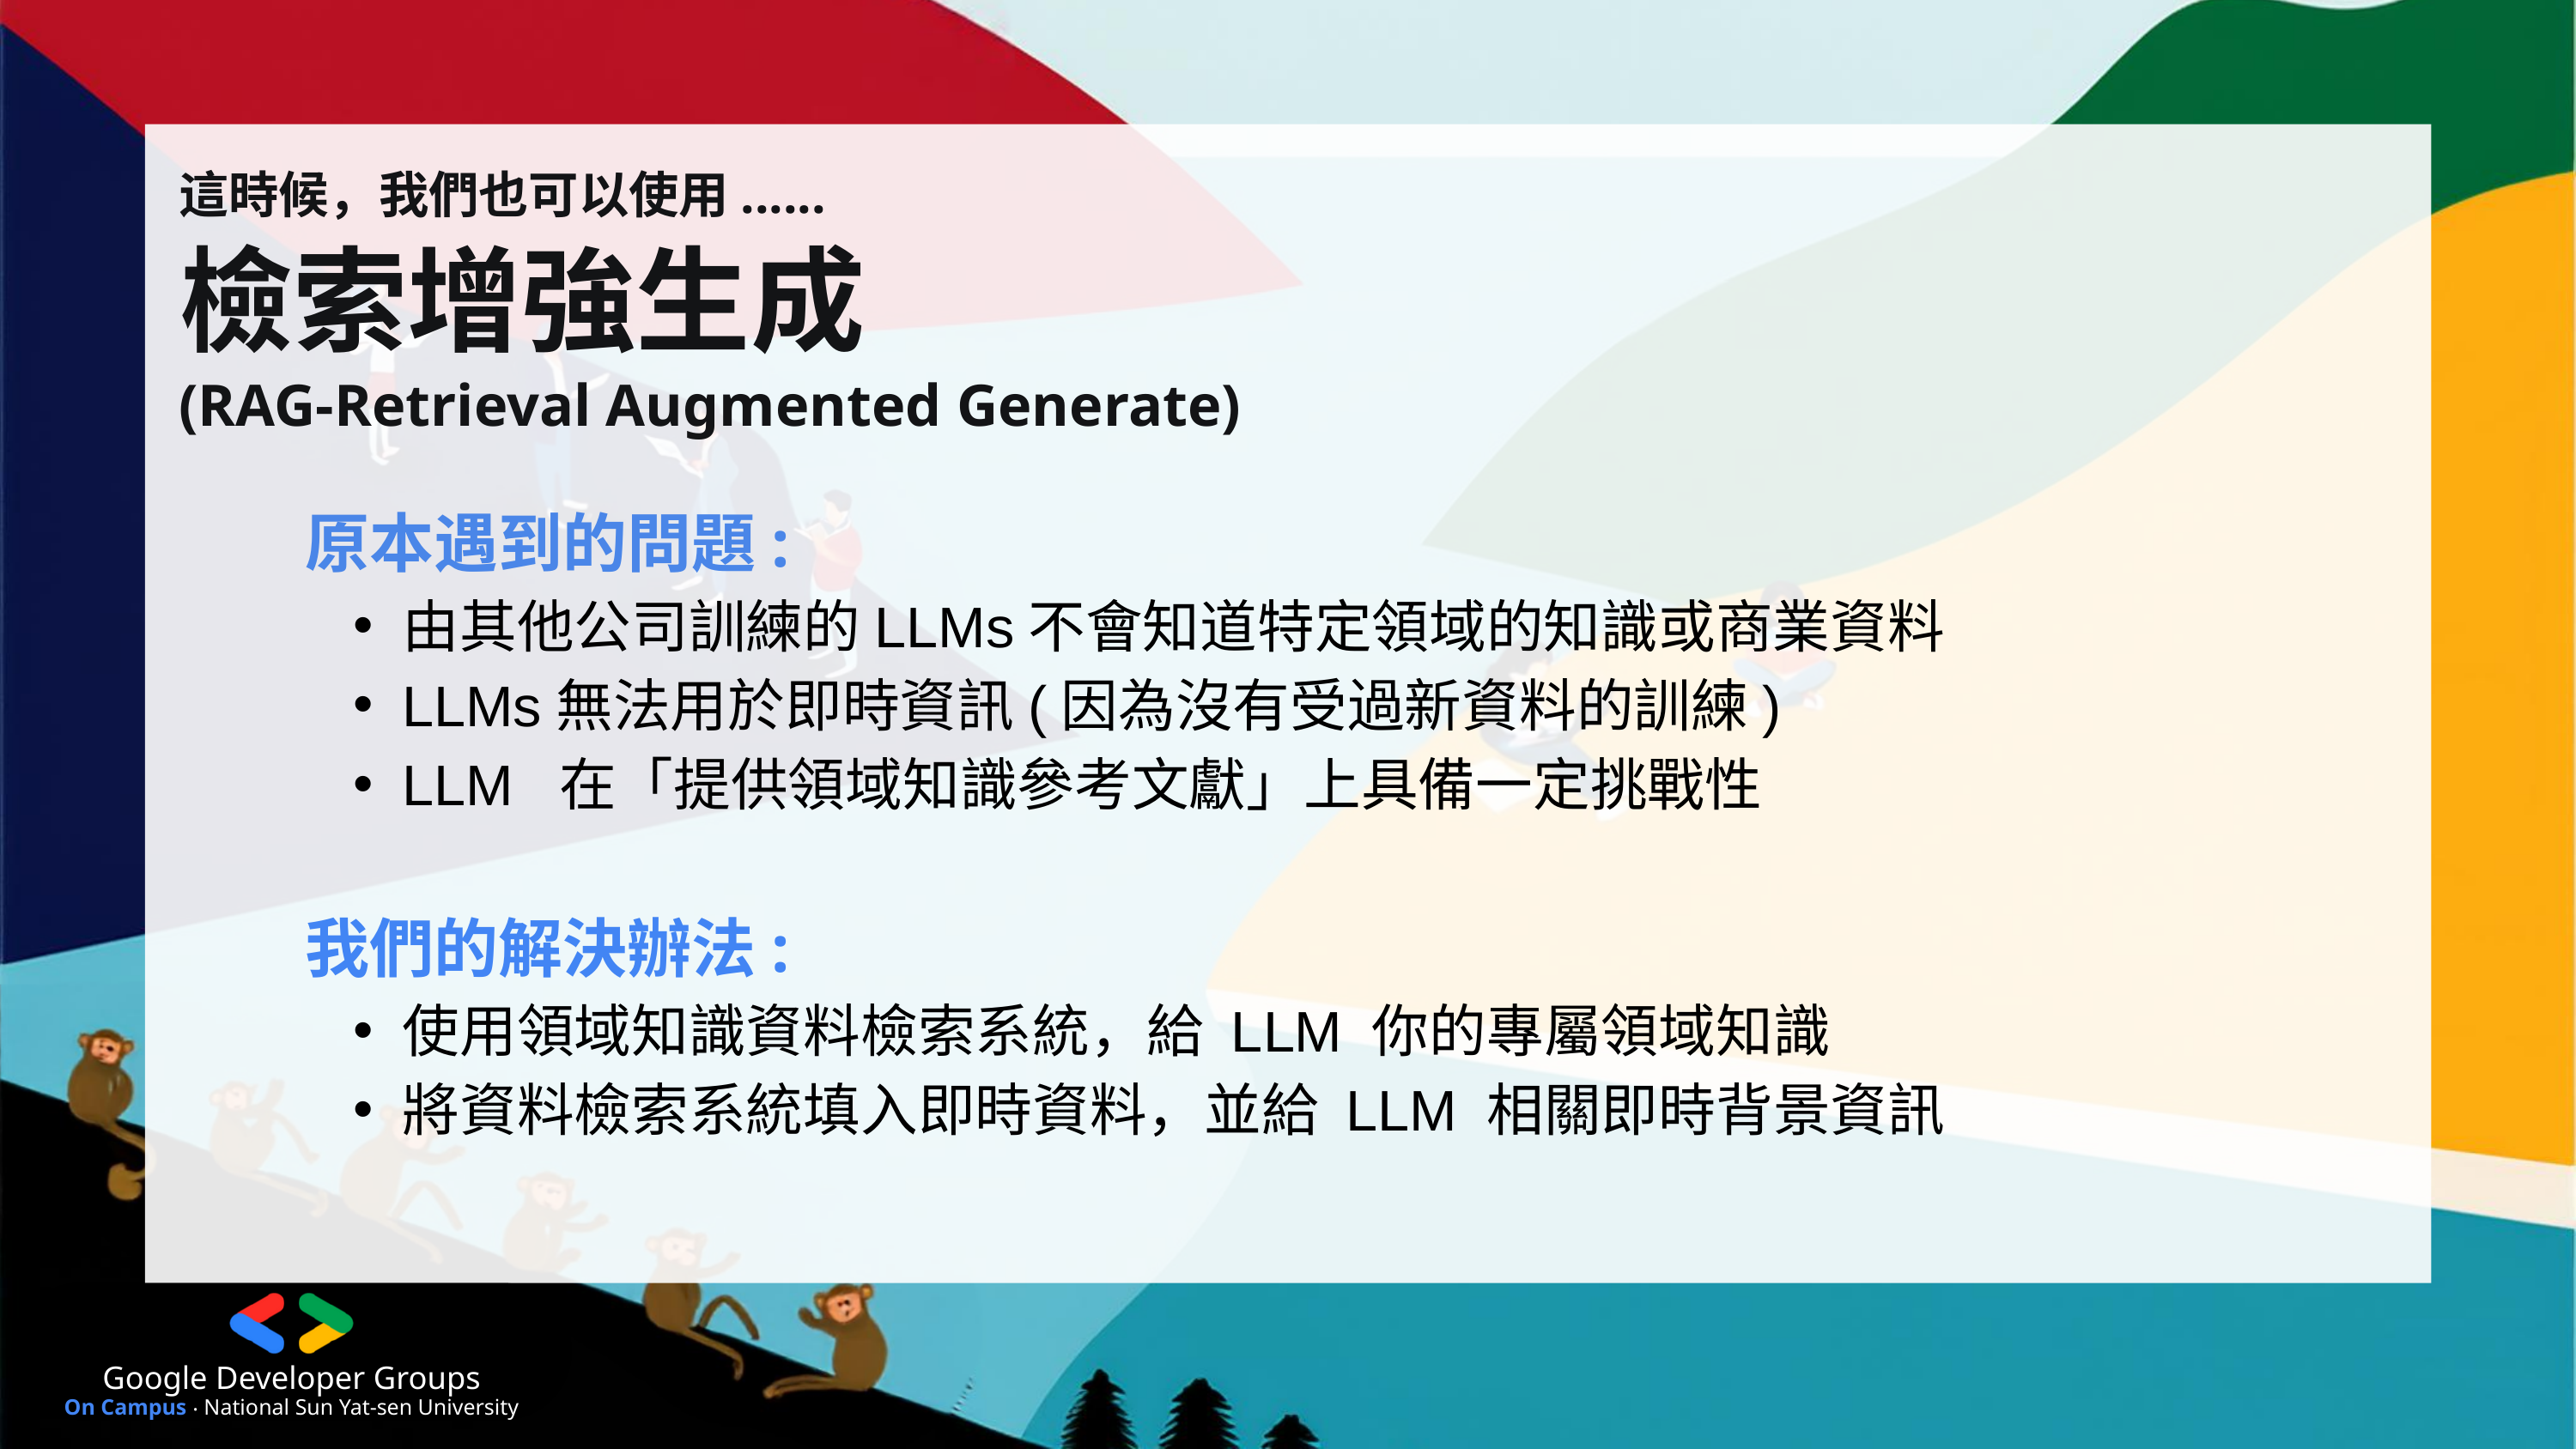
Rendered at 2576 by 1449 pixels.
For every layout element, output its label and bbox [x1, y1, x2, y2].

text_box [0, 0, 2576, 1449]
text_box [144, 124, 2432, 1283]
text_box [11, 1282, 572, 1421]
